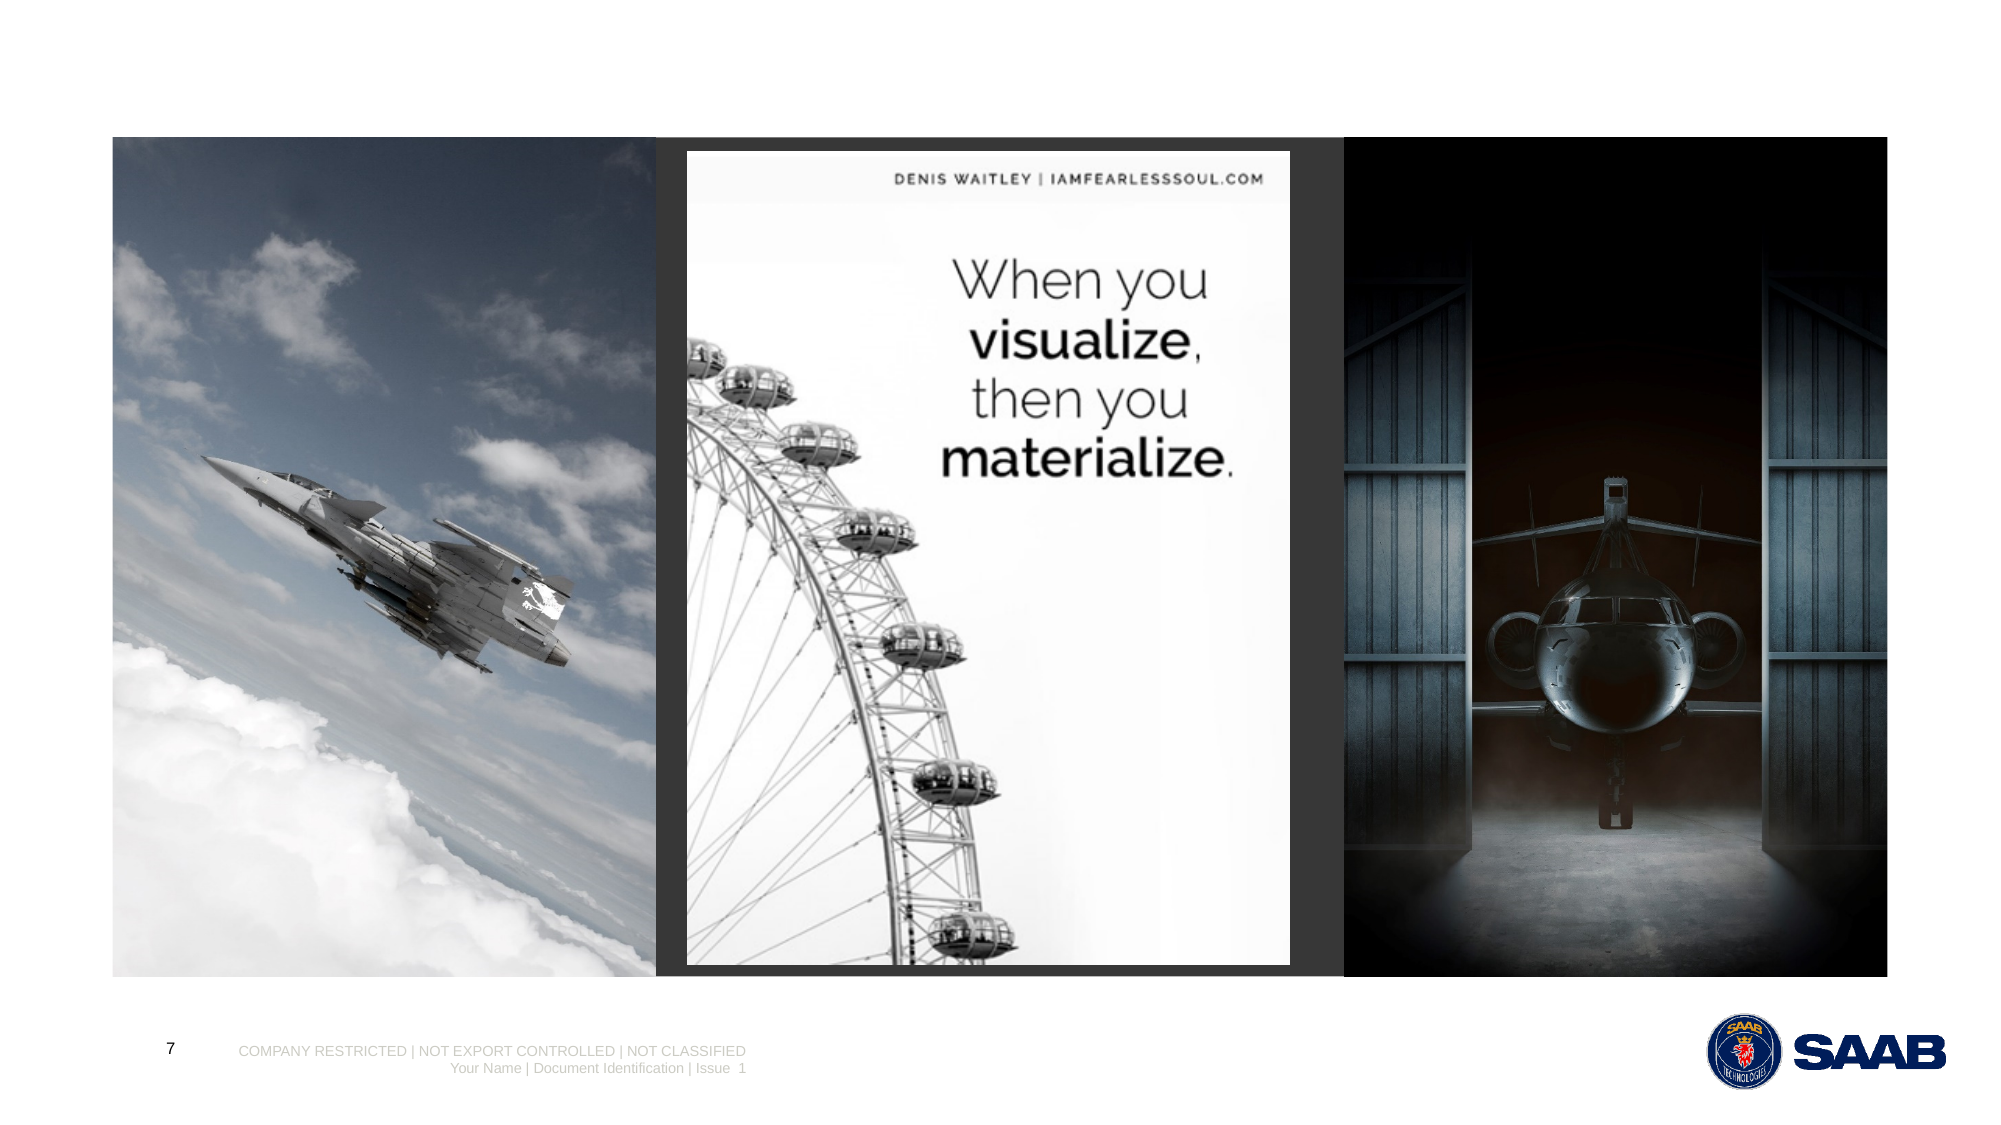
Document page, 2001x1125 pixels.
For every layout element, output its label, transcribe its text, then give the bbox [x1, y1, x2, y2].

list Effect [1290, 208, 1296, 286]
picture [687, 151, 1290, 965]
slide_number 7 [151, 1030, 427, 1091]
picture [1706, 1013, 1947, 1090]
list [1290, 321, 1296, 918]
picture [112, 137, 656, 977]
picture [1344, 137, 1888, 977]
